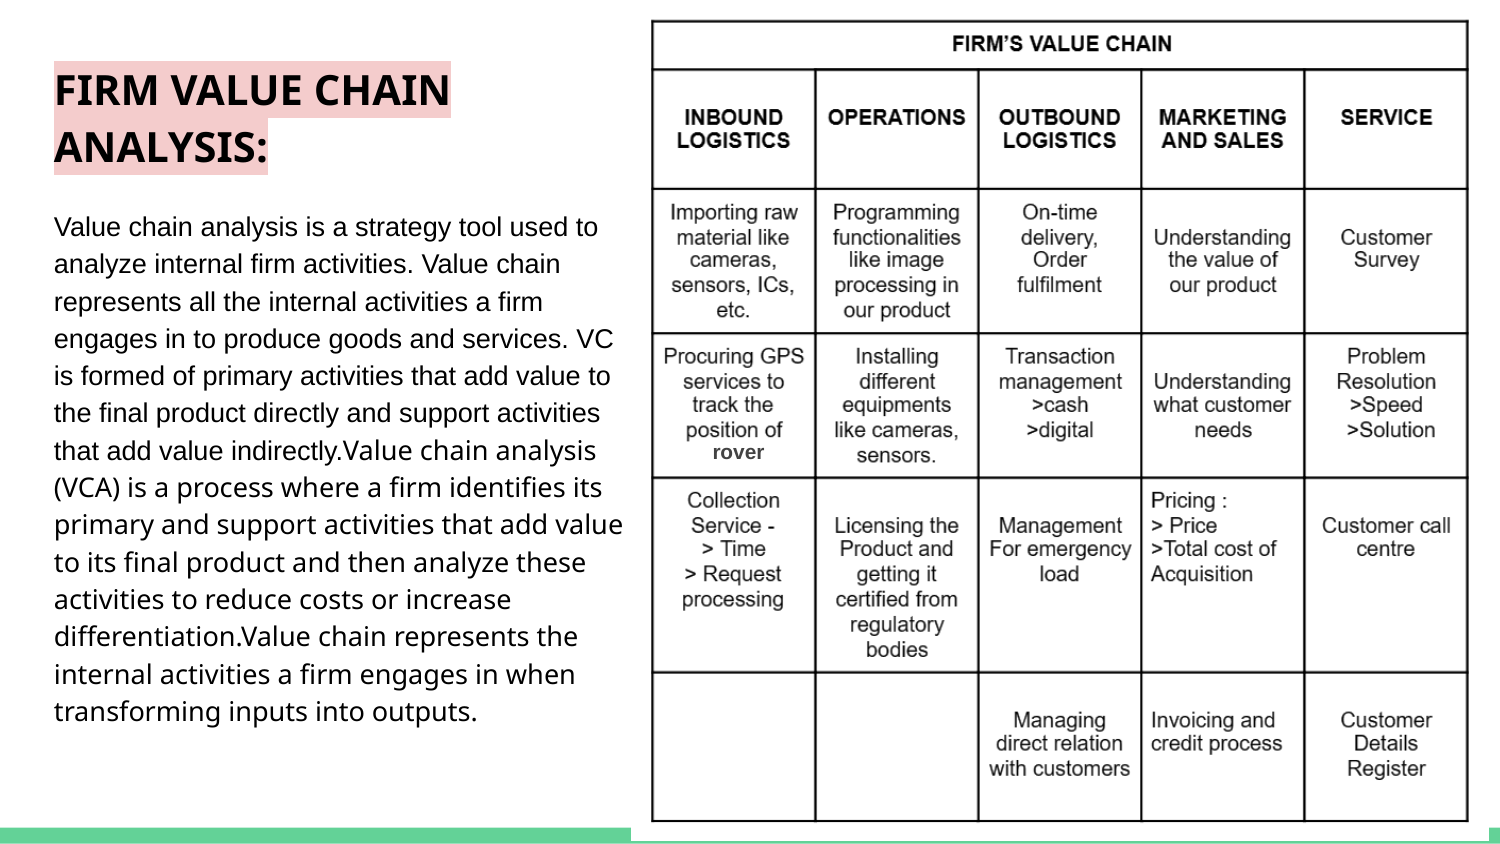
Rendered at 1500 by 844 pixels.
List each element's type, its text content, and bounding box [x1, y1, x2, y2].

picture [631, 5, 1489, 841]
list FIRM VALUE CHAIN ANALYSIS: Value chain analysis is a strategy tool used to analyze internal firm activities. Value chain represents all the internal activities a firm engages in to produce goods and services. VC is formed of primary activities that add value to the final product directly and support activities that add value indirectly.Value chain analysis (VCA) is a process where a firm identifies its primary and support activities that add value to its final product and then analyze these activities to reduce costs or increase differentiation.Value chain represents the internal activities a firm engages in when transforming inputs into outputs. [38, 41, 626, 815]
